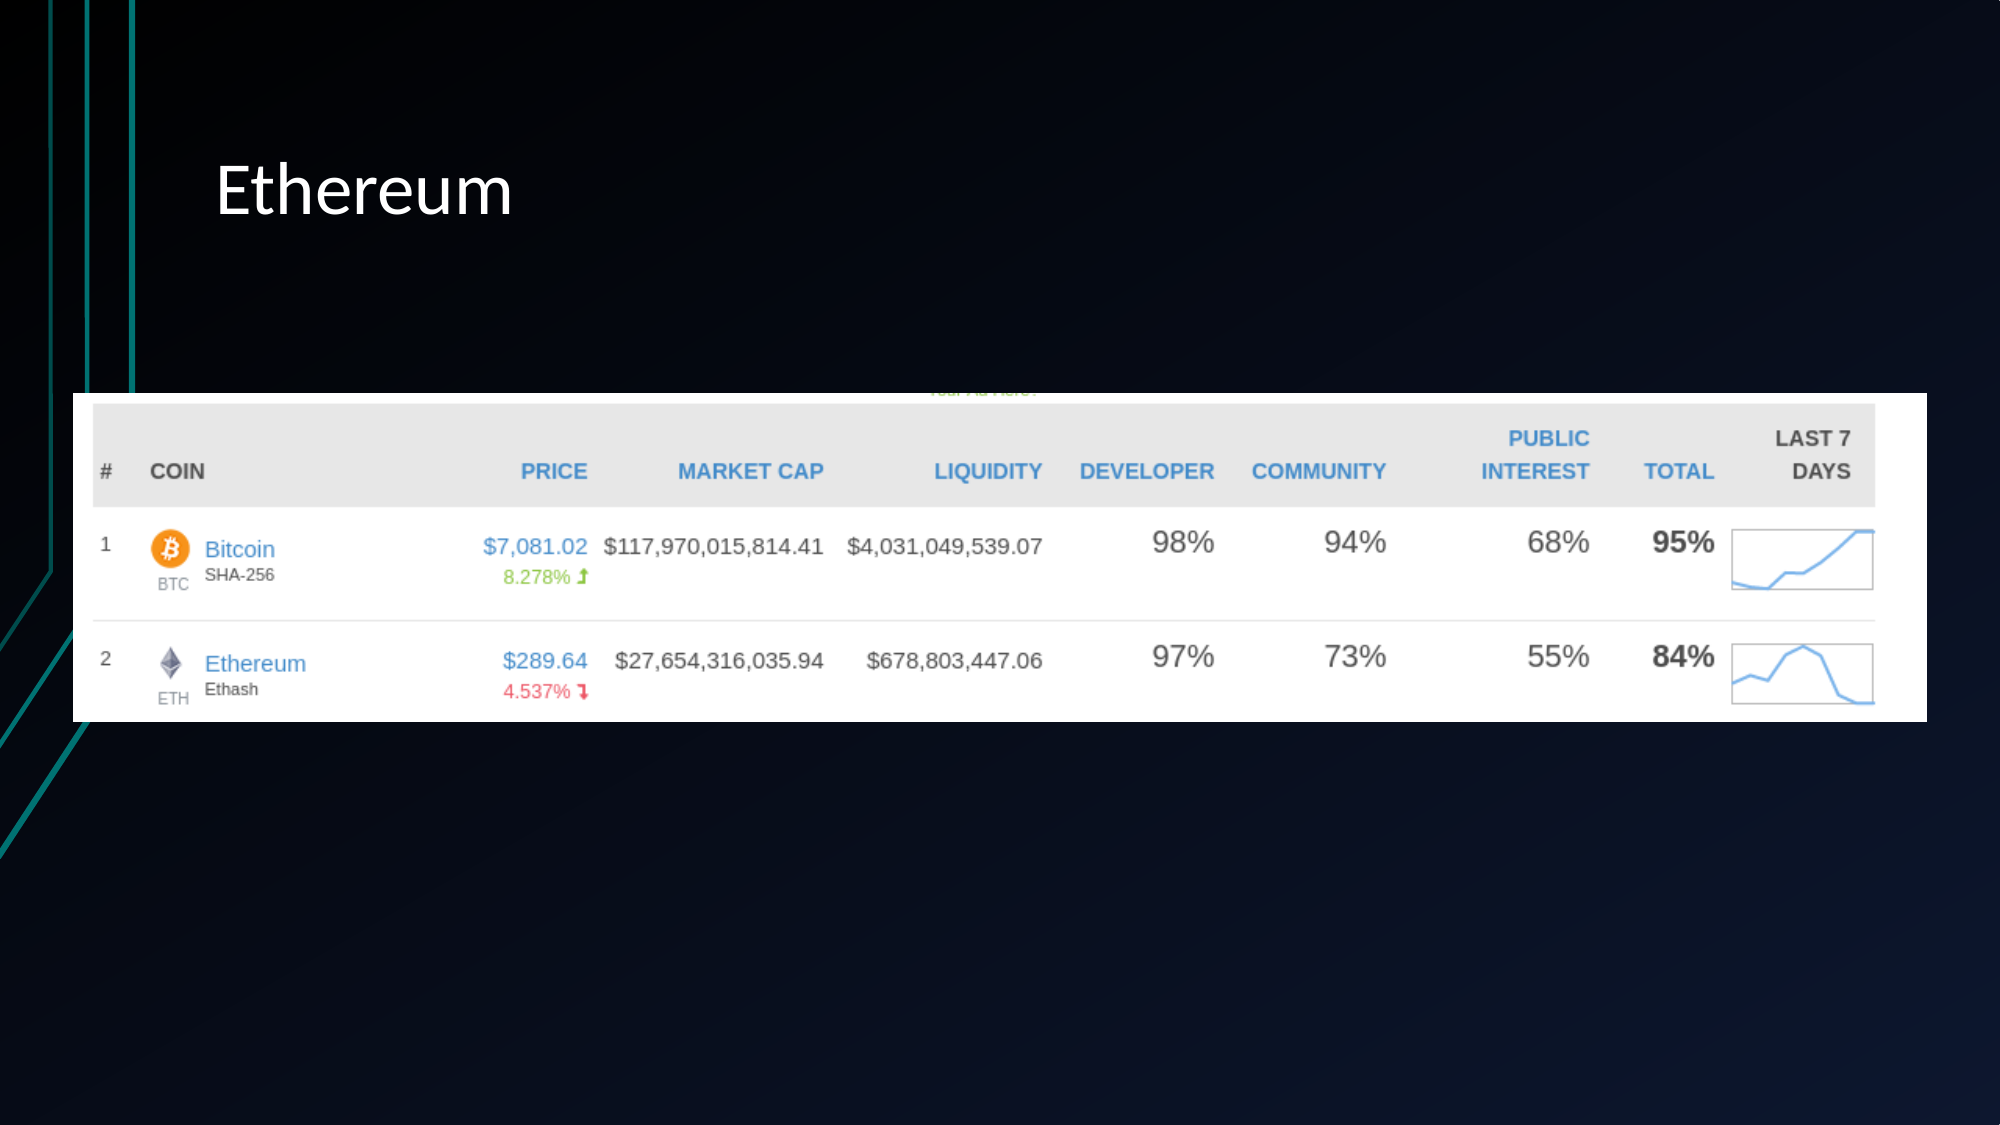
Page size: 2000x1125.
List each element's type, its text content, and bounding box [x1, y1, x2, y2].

picture [72, 393, 1927, 722]
title Ethereum [199, 45, 1900, 246]
